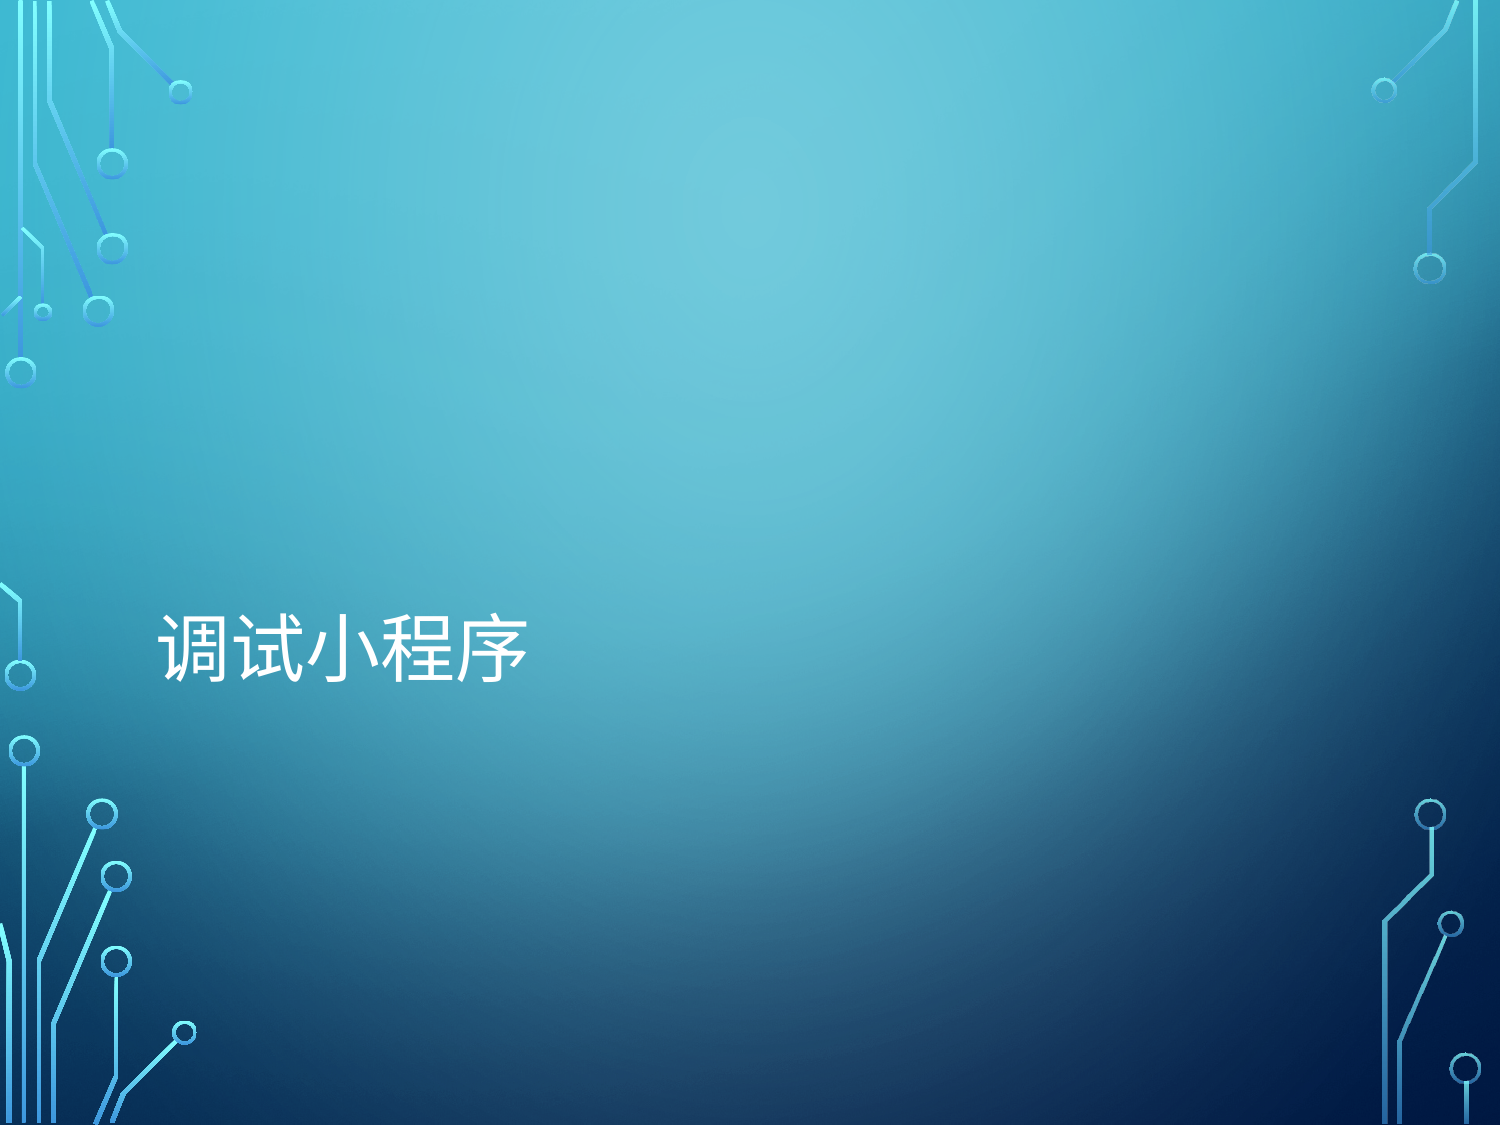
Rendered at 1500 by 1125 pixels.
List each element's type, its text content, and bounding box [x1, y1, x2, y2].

title 调试小程序 [140, 232, 1360, 701]
